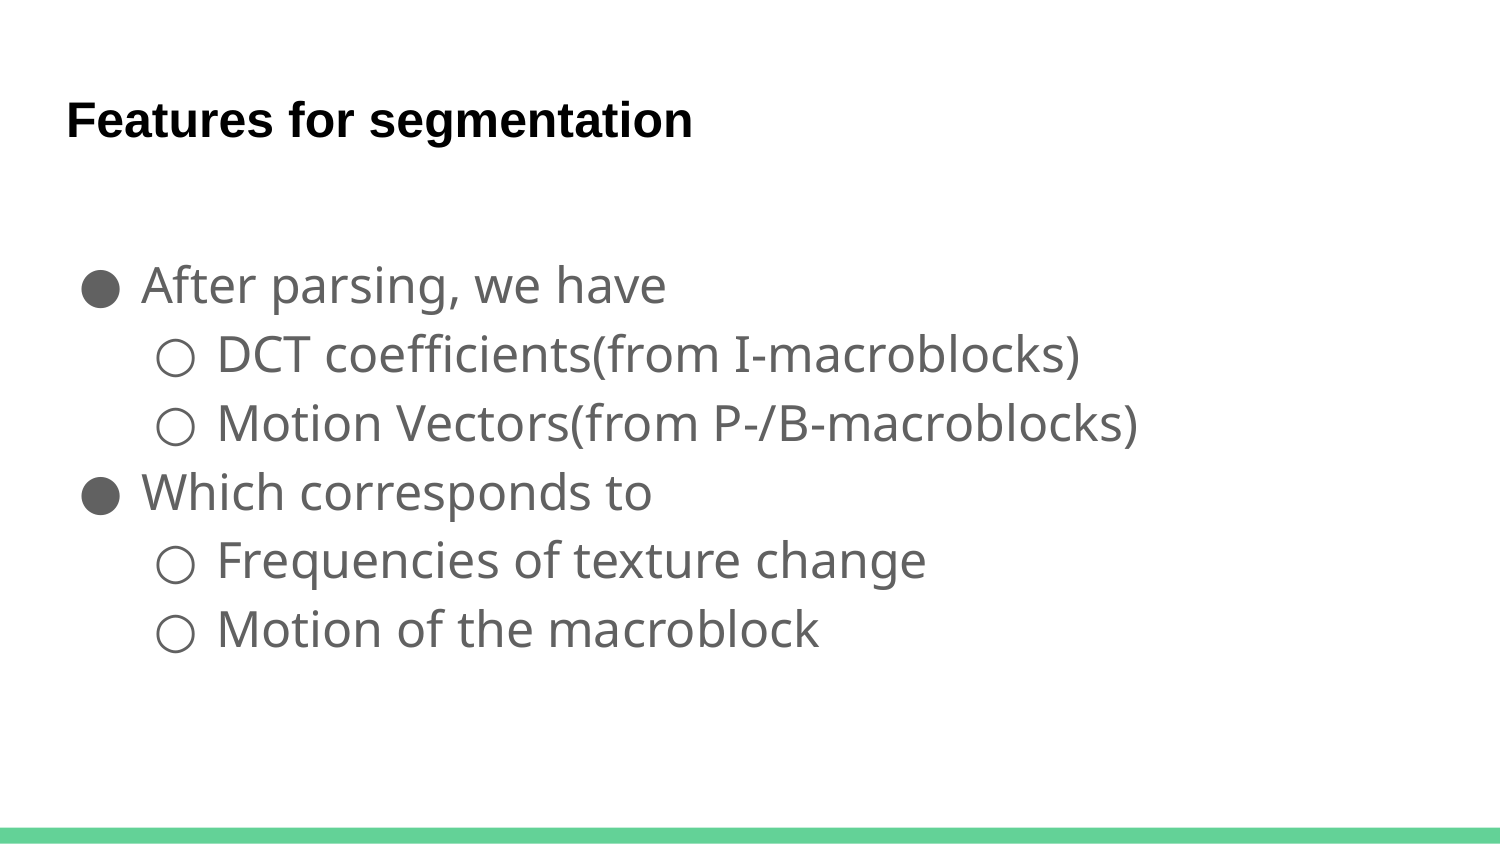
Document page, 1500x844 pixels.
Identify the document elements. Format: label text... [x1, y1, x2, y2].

title Features for segmentation [51, 72, 1449, 167]
list After parsing, we have DCT coefficients(from I-macroblocks) Motion Vectors(from P-/B-macroblocks) Which corresponds to Frequencies of texture change Motion of the macroblock [51, 229, 1449, 750]
